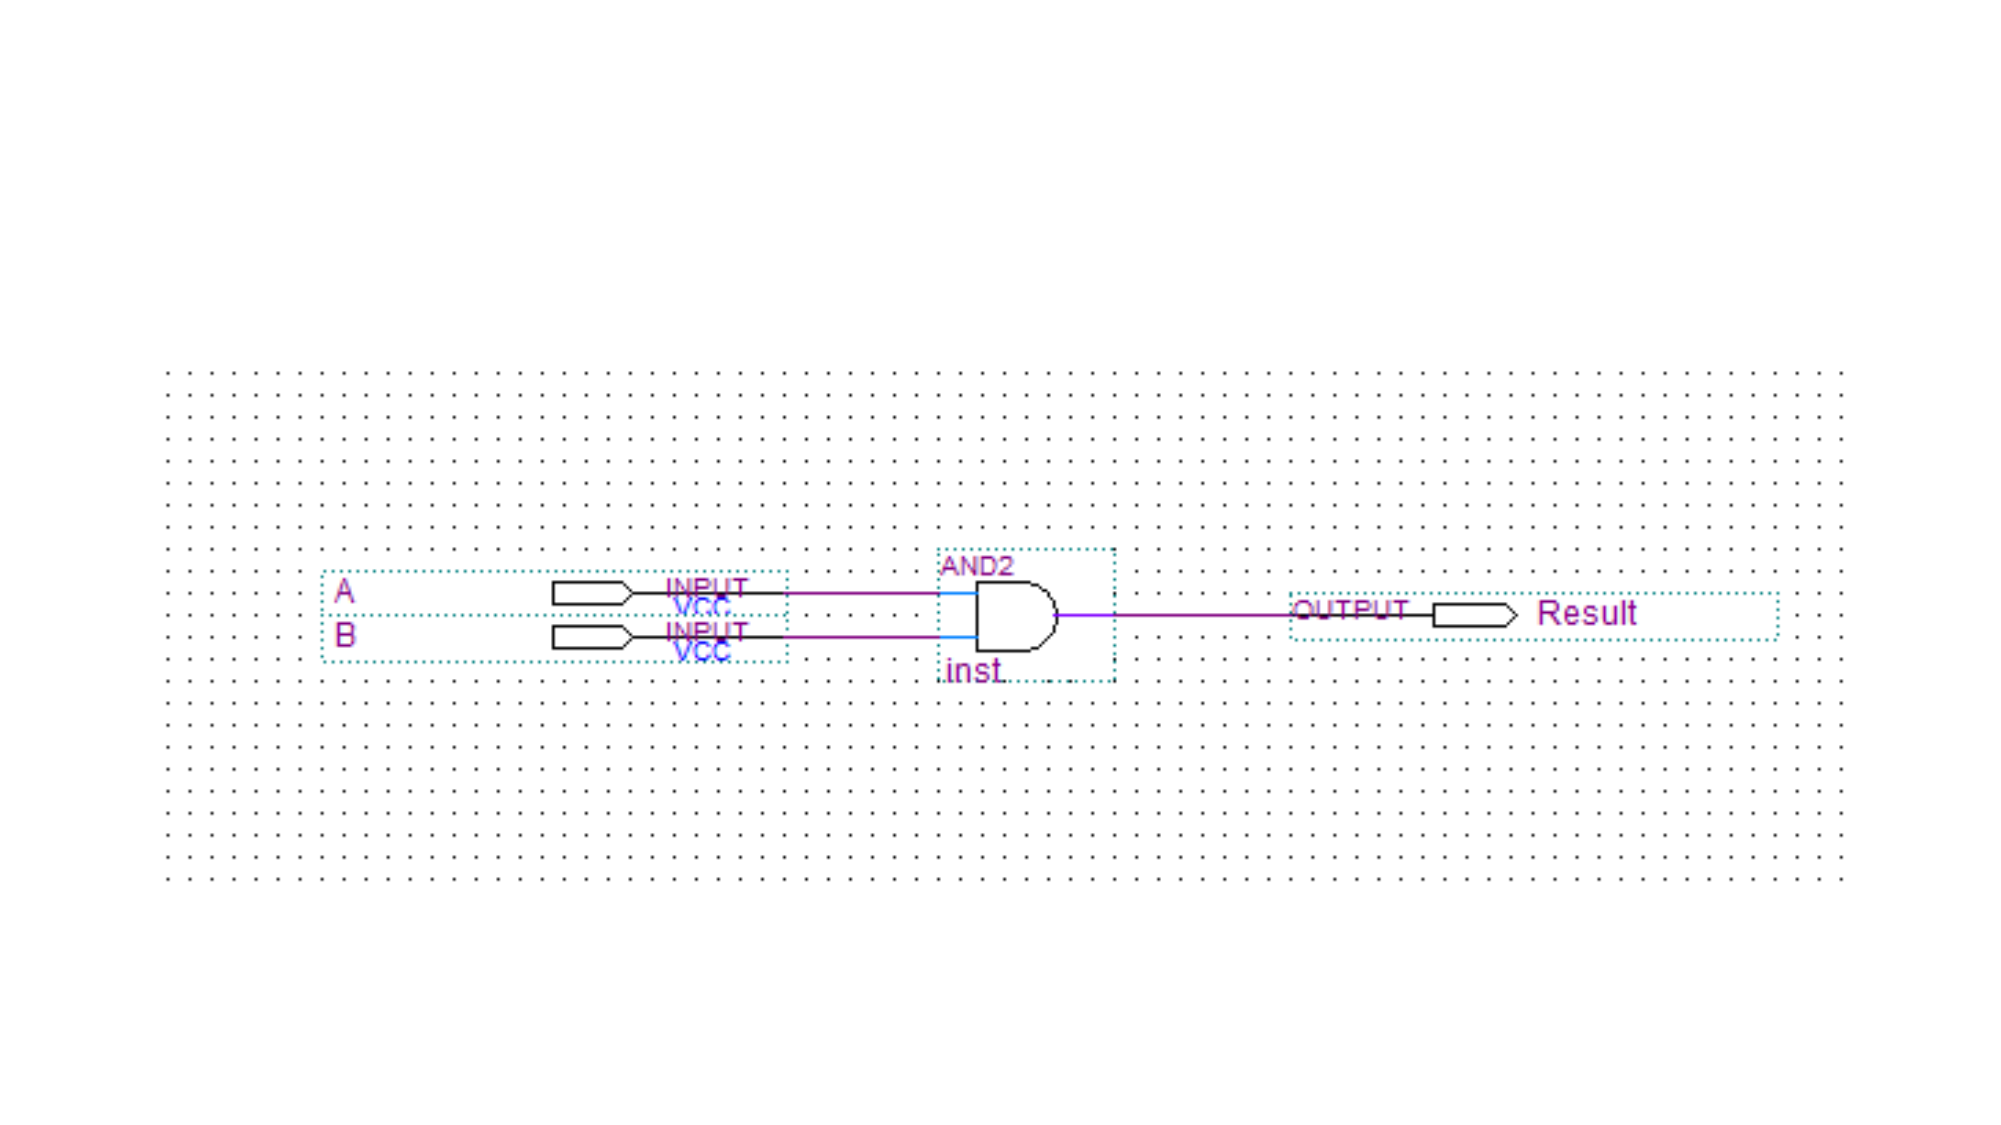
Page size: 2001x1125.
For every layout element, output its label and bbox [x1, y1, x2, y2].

picture [151, 370, 1849, 899]
